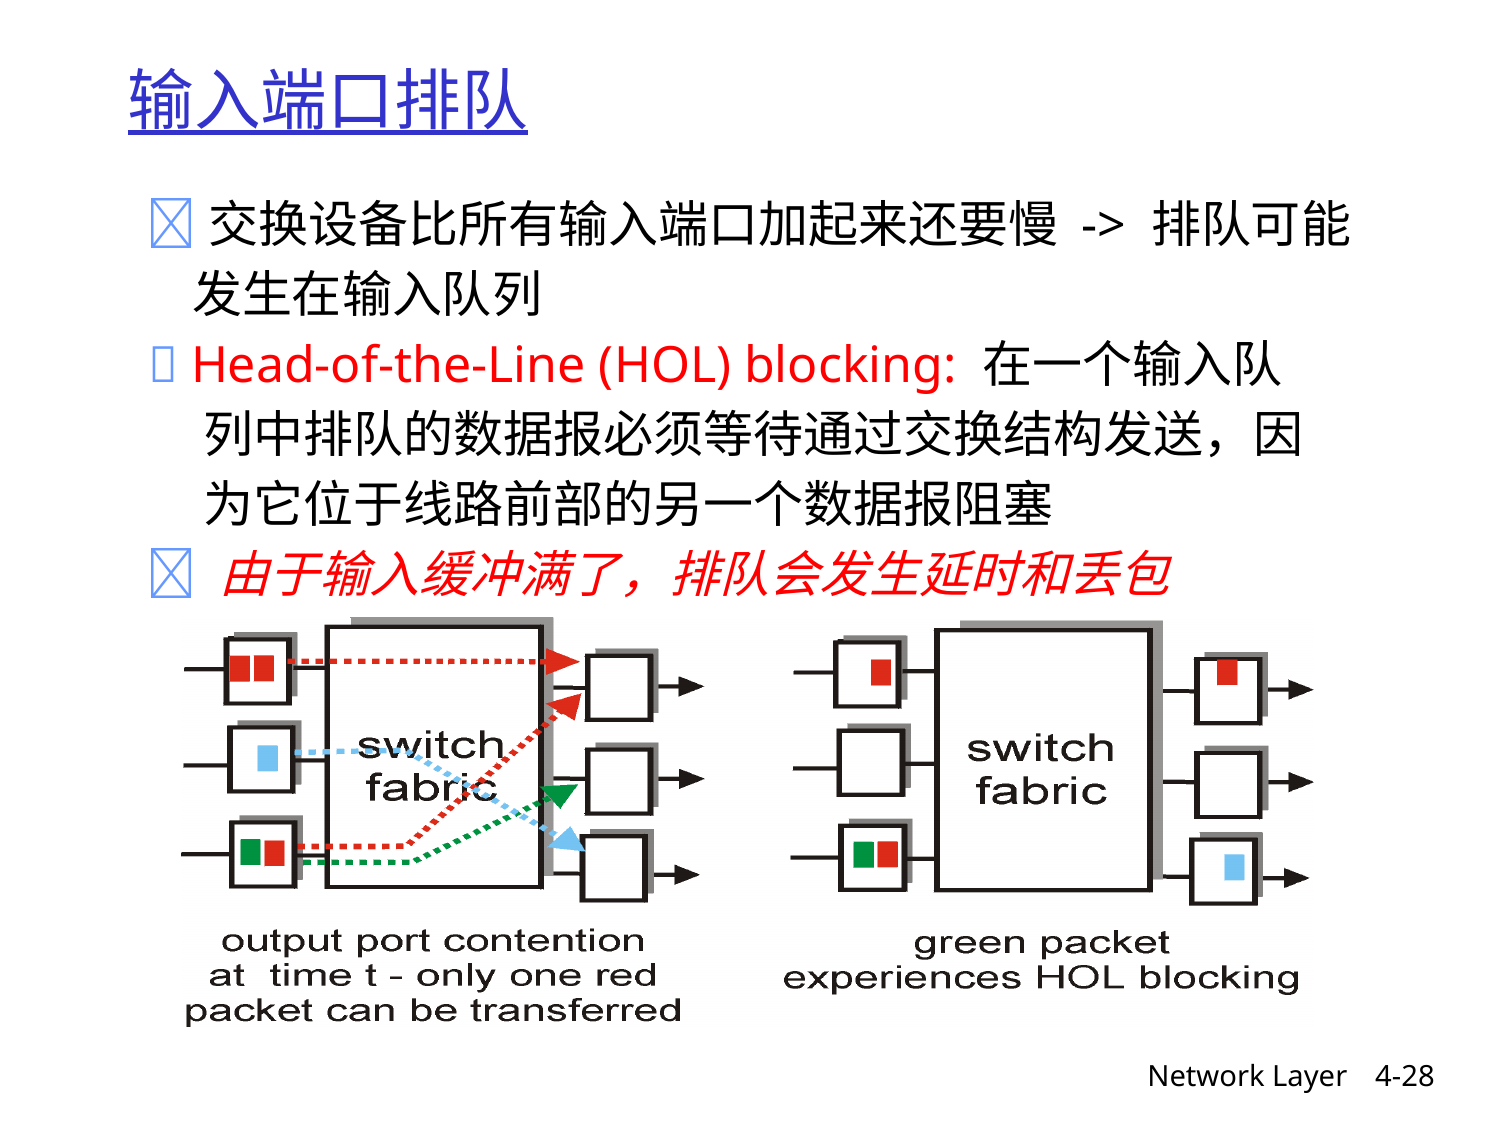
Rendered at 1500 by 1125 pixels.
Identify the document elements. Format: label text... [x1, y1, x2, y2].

list 交换设备比所有输入端口加起来还要慢 -> 排队可能 发生在输入队列  Head-of-the-Line (HOL) blocking: 在一个输入队 列中排队的数据报必须等待通过交换结构发送，因 为它位于线路前部的另一个数据报阻塞  由于输入缓冲满了，排队会发生延时和丢包 [119, 184, 1450, 681]
slide_number 4-28 [1338, 1049, 1451, 1125]
picture [181, 616, 1314, 1027]
footer Network Layer [887, 1049, 1338, 1125]
title 输入端口排队 [112, 60, 1388, 136]
